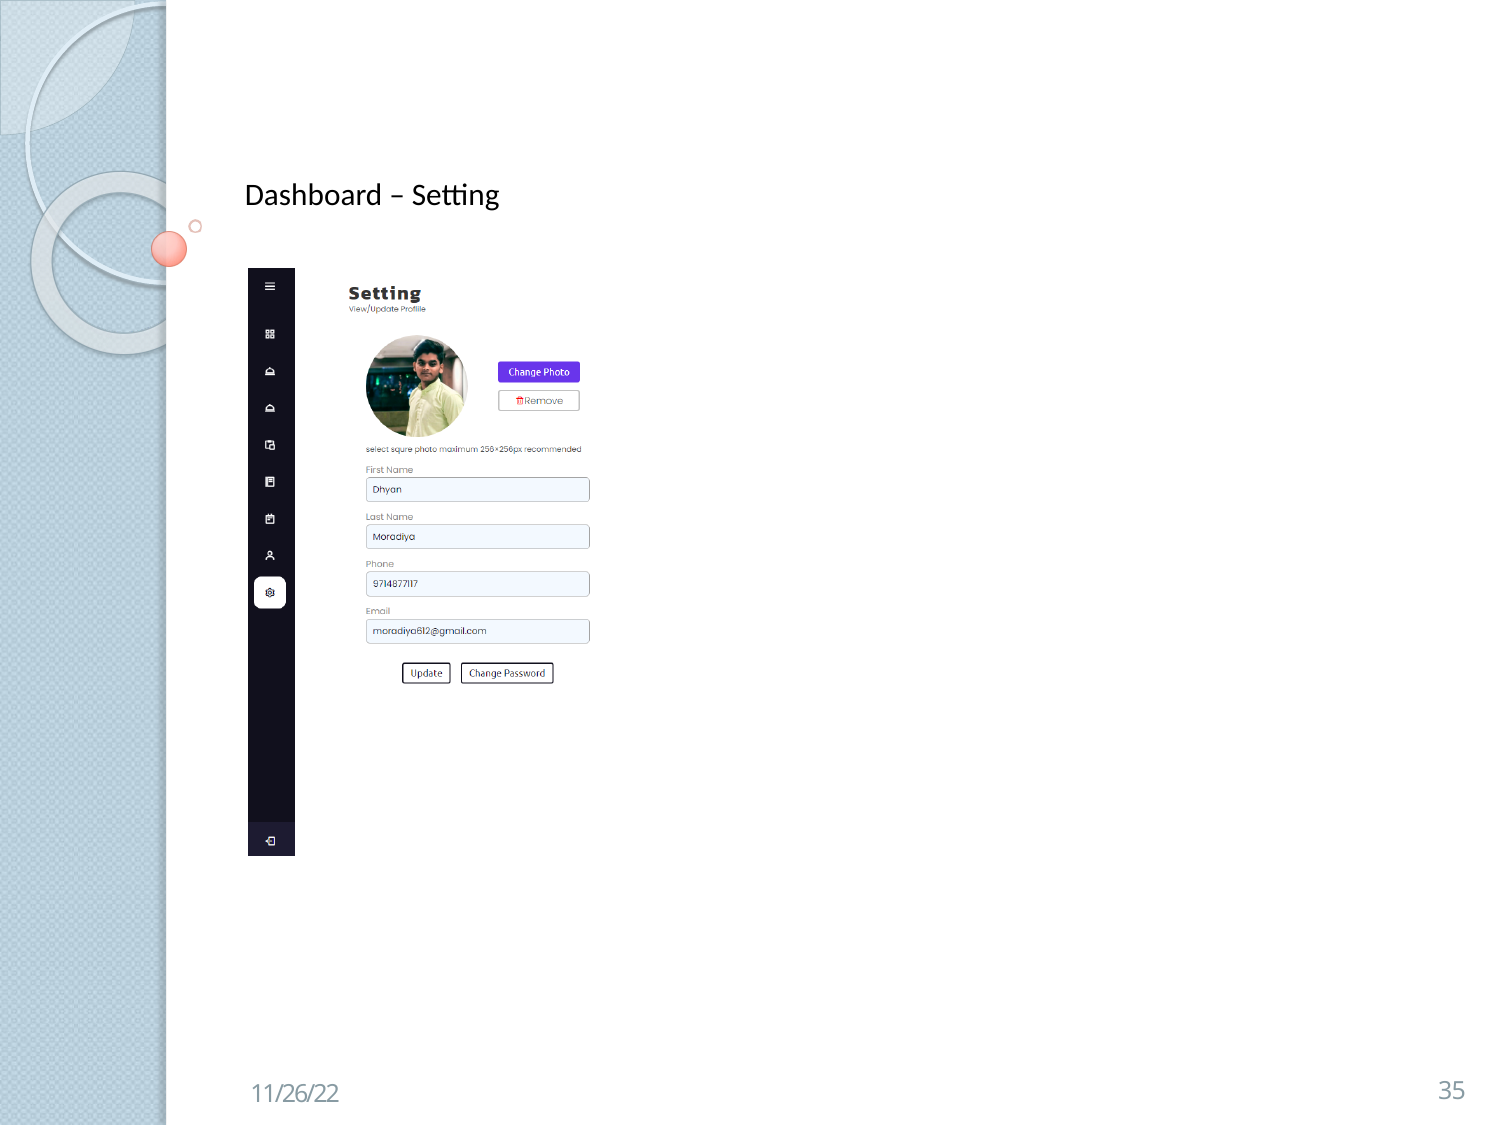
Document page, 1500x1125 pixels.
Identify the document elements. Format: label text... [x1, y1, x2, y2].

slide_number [248, 1076, 342, 1125]
text_box Dashboard – Setting [242, 172, 600, 212]
slide_number 35 [1431, 1073, 1470, 1125]
picture [188, 219, 202, 233]
picture [248, 268, 1462, 857]
picture [0, 0, 187, 1125]
